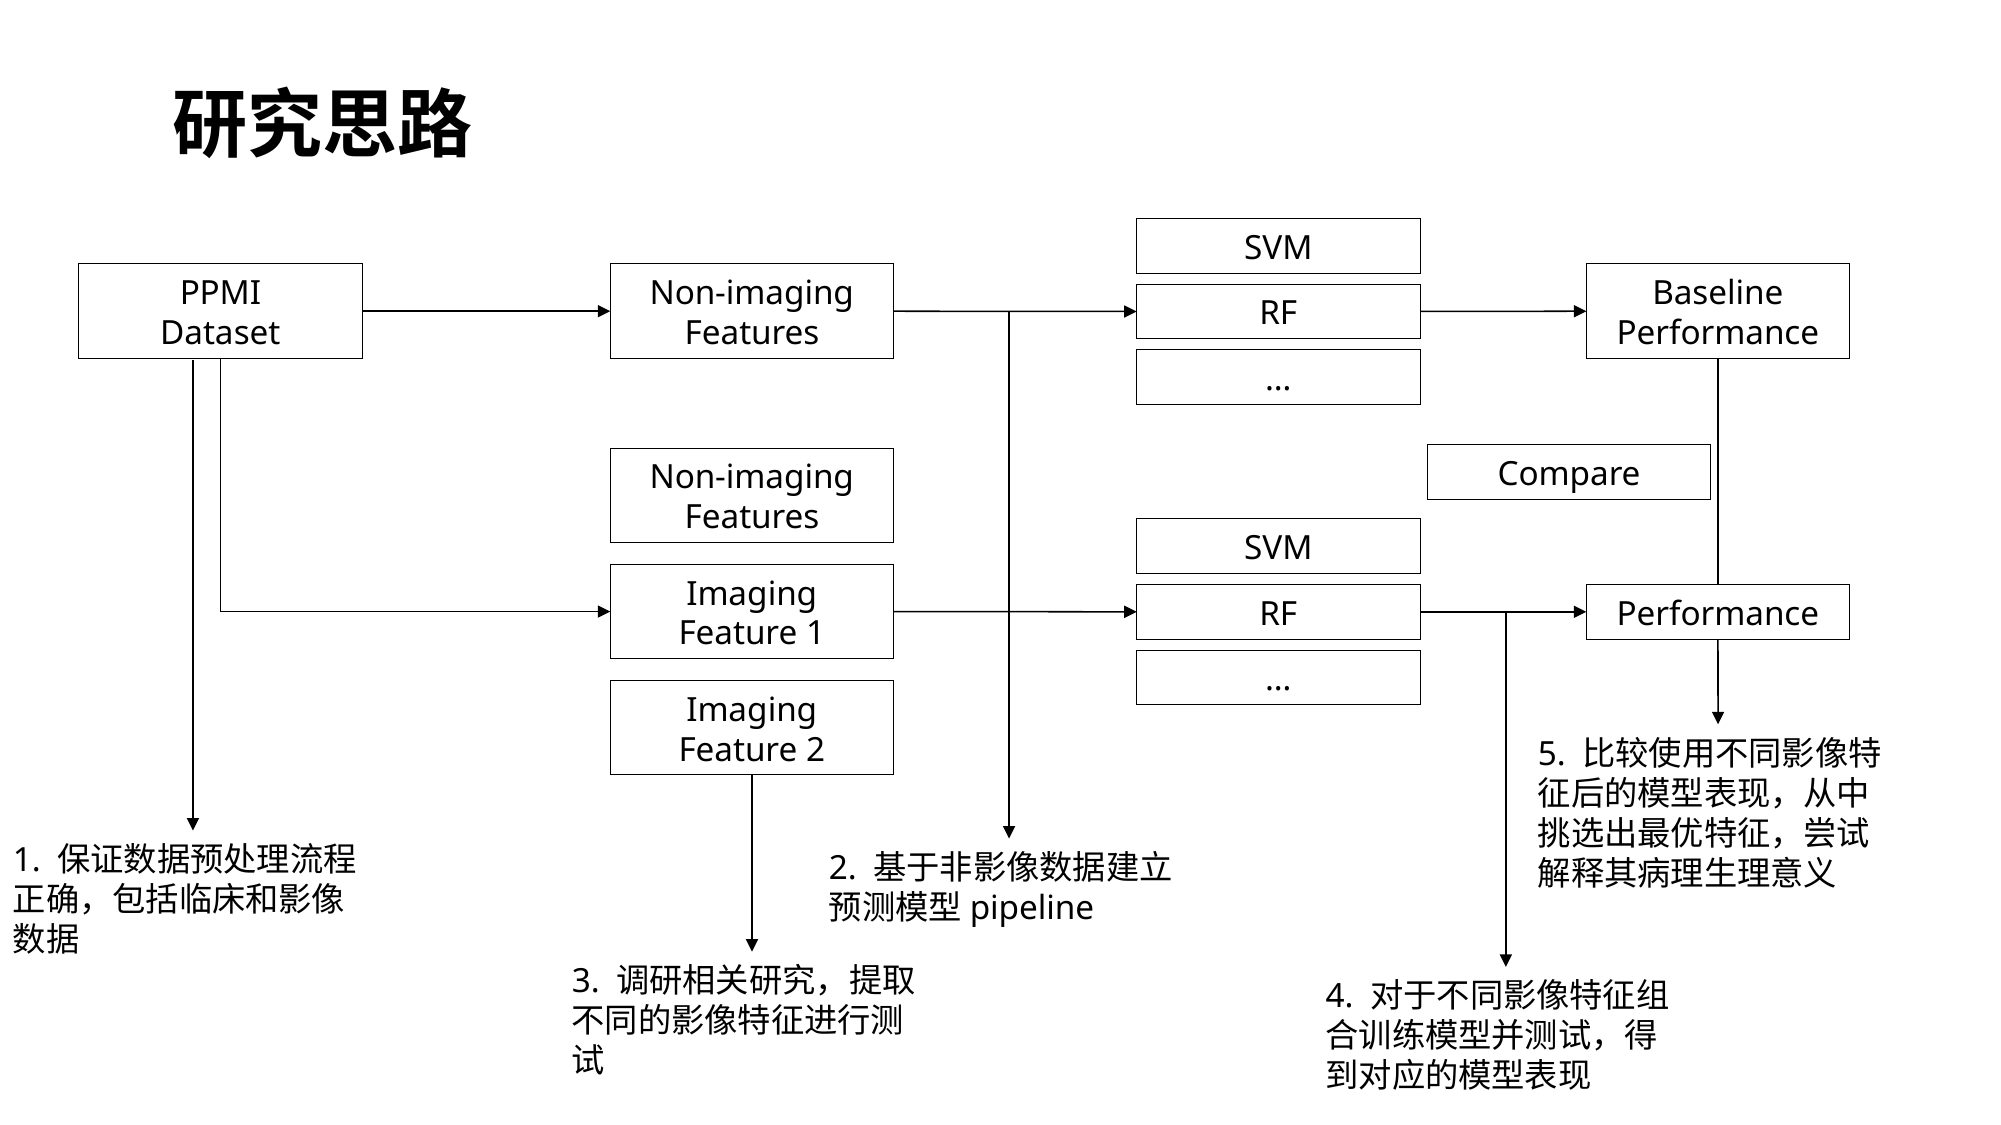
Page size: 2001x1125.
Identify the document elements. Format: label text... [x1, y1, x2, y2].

text_box Baseline Performance [1586, 263, 1850, 359]
text_box Performance [1586, 584, 1850, 640]
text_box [1136, 518, 1421, 706]
text_box PPMI Dataset [78, 263, 363, 359]
text_box 1. 保证数据预处理流程正确，包括临床和影像数据 [0, 830, 388, 965]
text_box 5. 比较使用不同影像特征后的模型表现，从中挑选出最优特征，尝试解释其病理生理意义 [1523, 724, 1913, 900]
text_box 研究思路 [157, 69, 991, 174]
text_box 4. 对于不同影像特征组合训练模型并测试，得到对应的模型表现 [1310, 966, 1701, 1102]
text_box Compare [1427, 444, 1711, 500]
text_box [610, 448, 894, 777]
text_box Non-imaging Features [610, 263, 894, 359]
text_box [1136, 218, 1421, 406]
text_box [289, 291, 542, 681]
text_box 3. 调研相关研究，提取不同的影像特征进行测试 [557, 951, 947, 1087]
text_box 2. 基于非影像数据建立预测模型pipeline [814, 838, 1204, 934]
